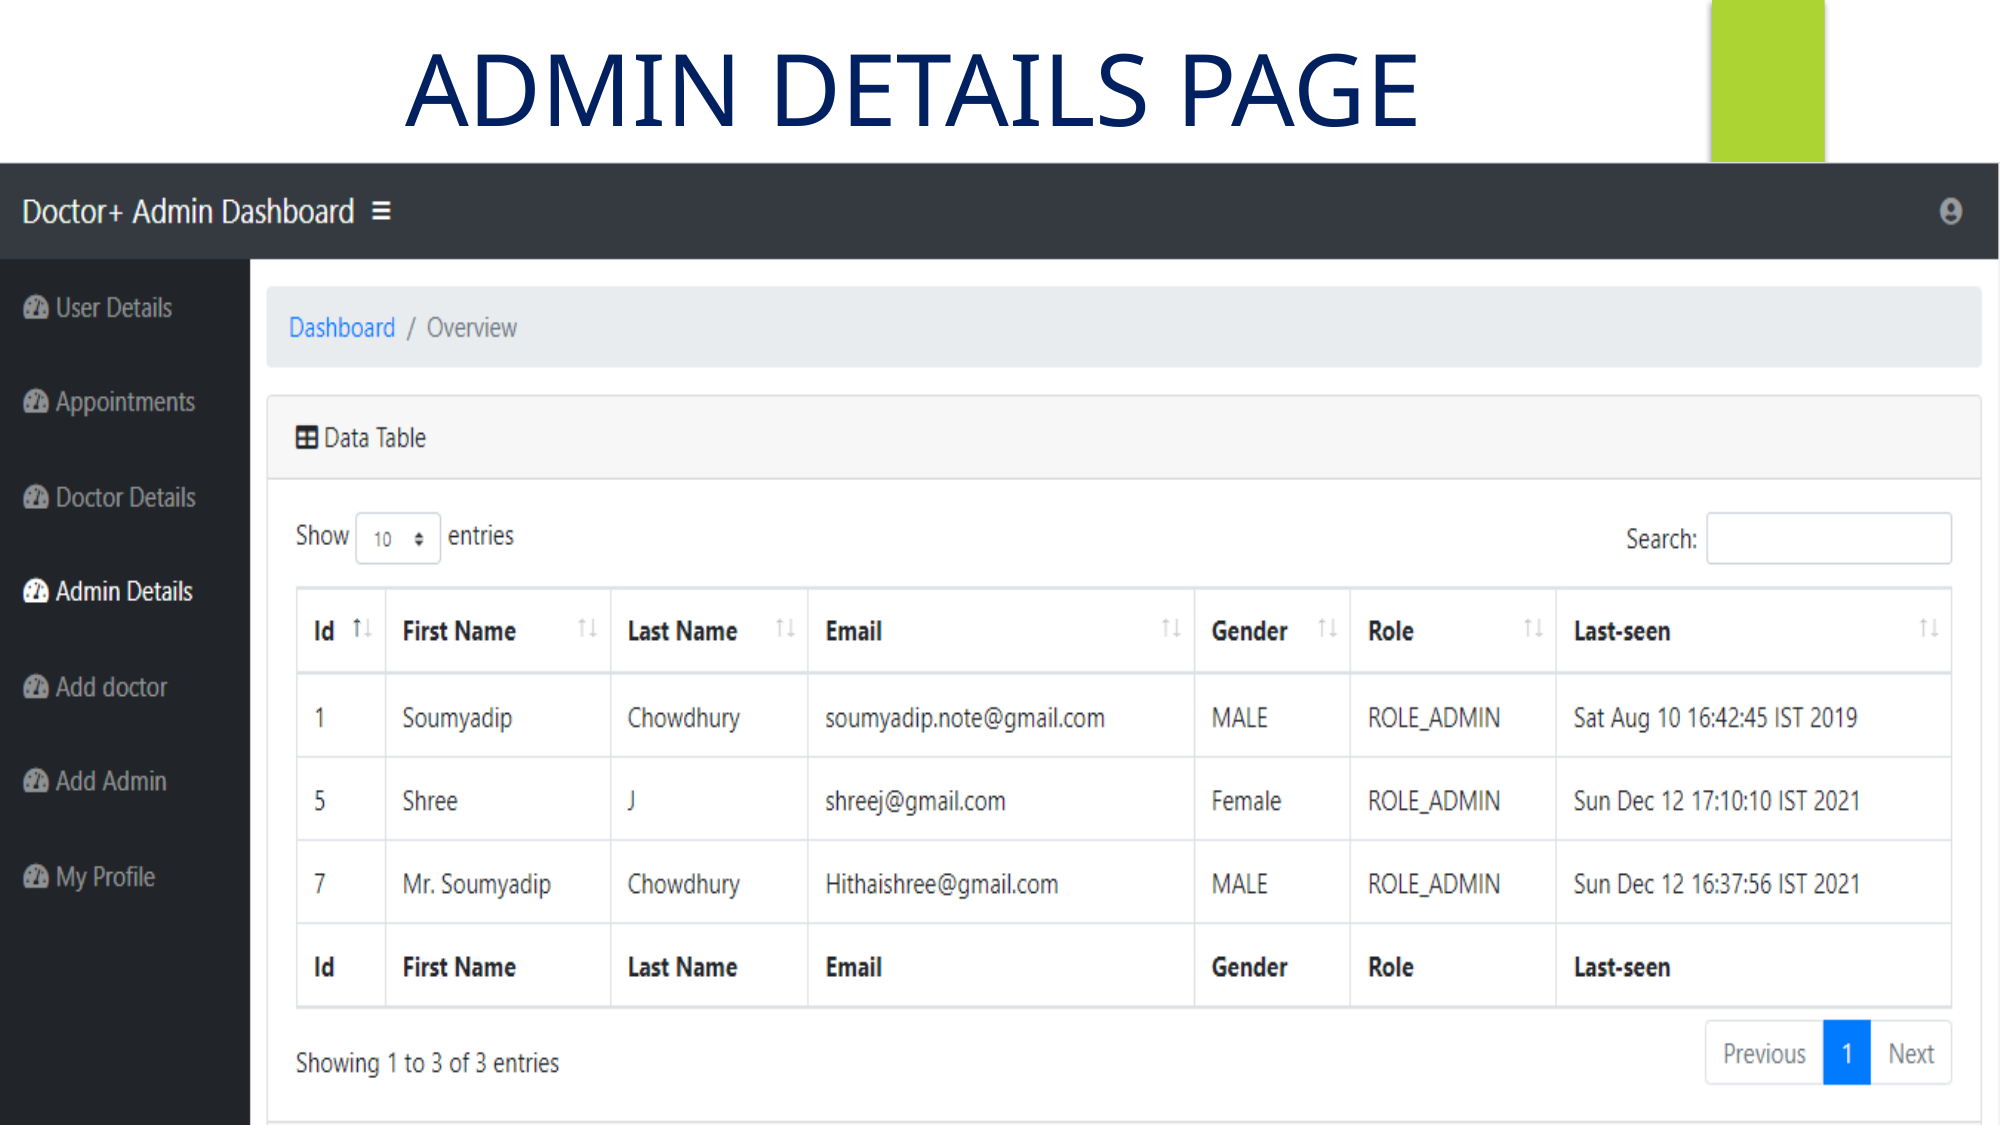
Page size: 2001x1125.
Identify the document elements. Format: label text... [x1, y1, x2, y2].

text_box ADMIN DETAILS PAGE [400, 27, 1428, 147]
picture [0, 162, 2000, 1125]
